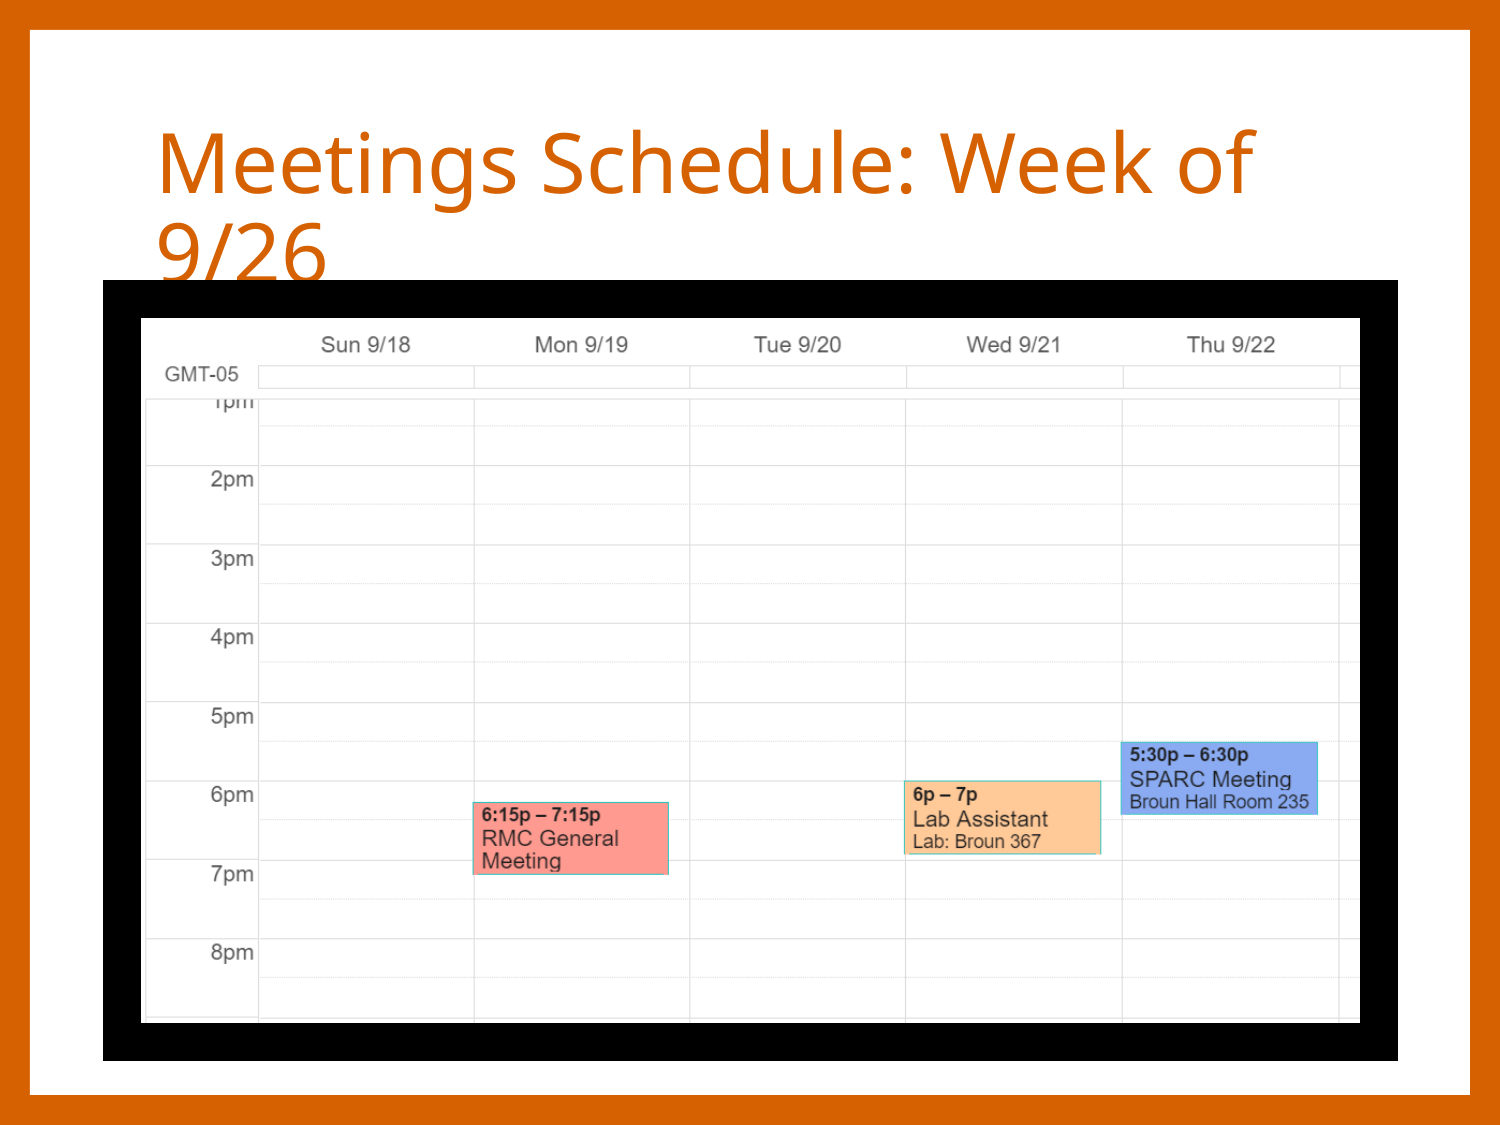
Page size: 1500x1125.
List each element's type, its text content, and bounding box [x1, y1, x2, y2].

picture [140, 317, 1361, 1024]
title Meetings Schedule: Week of 9/26 [140, 99, 1356, 280]
